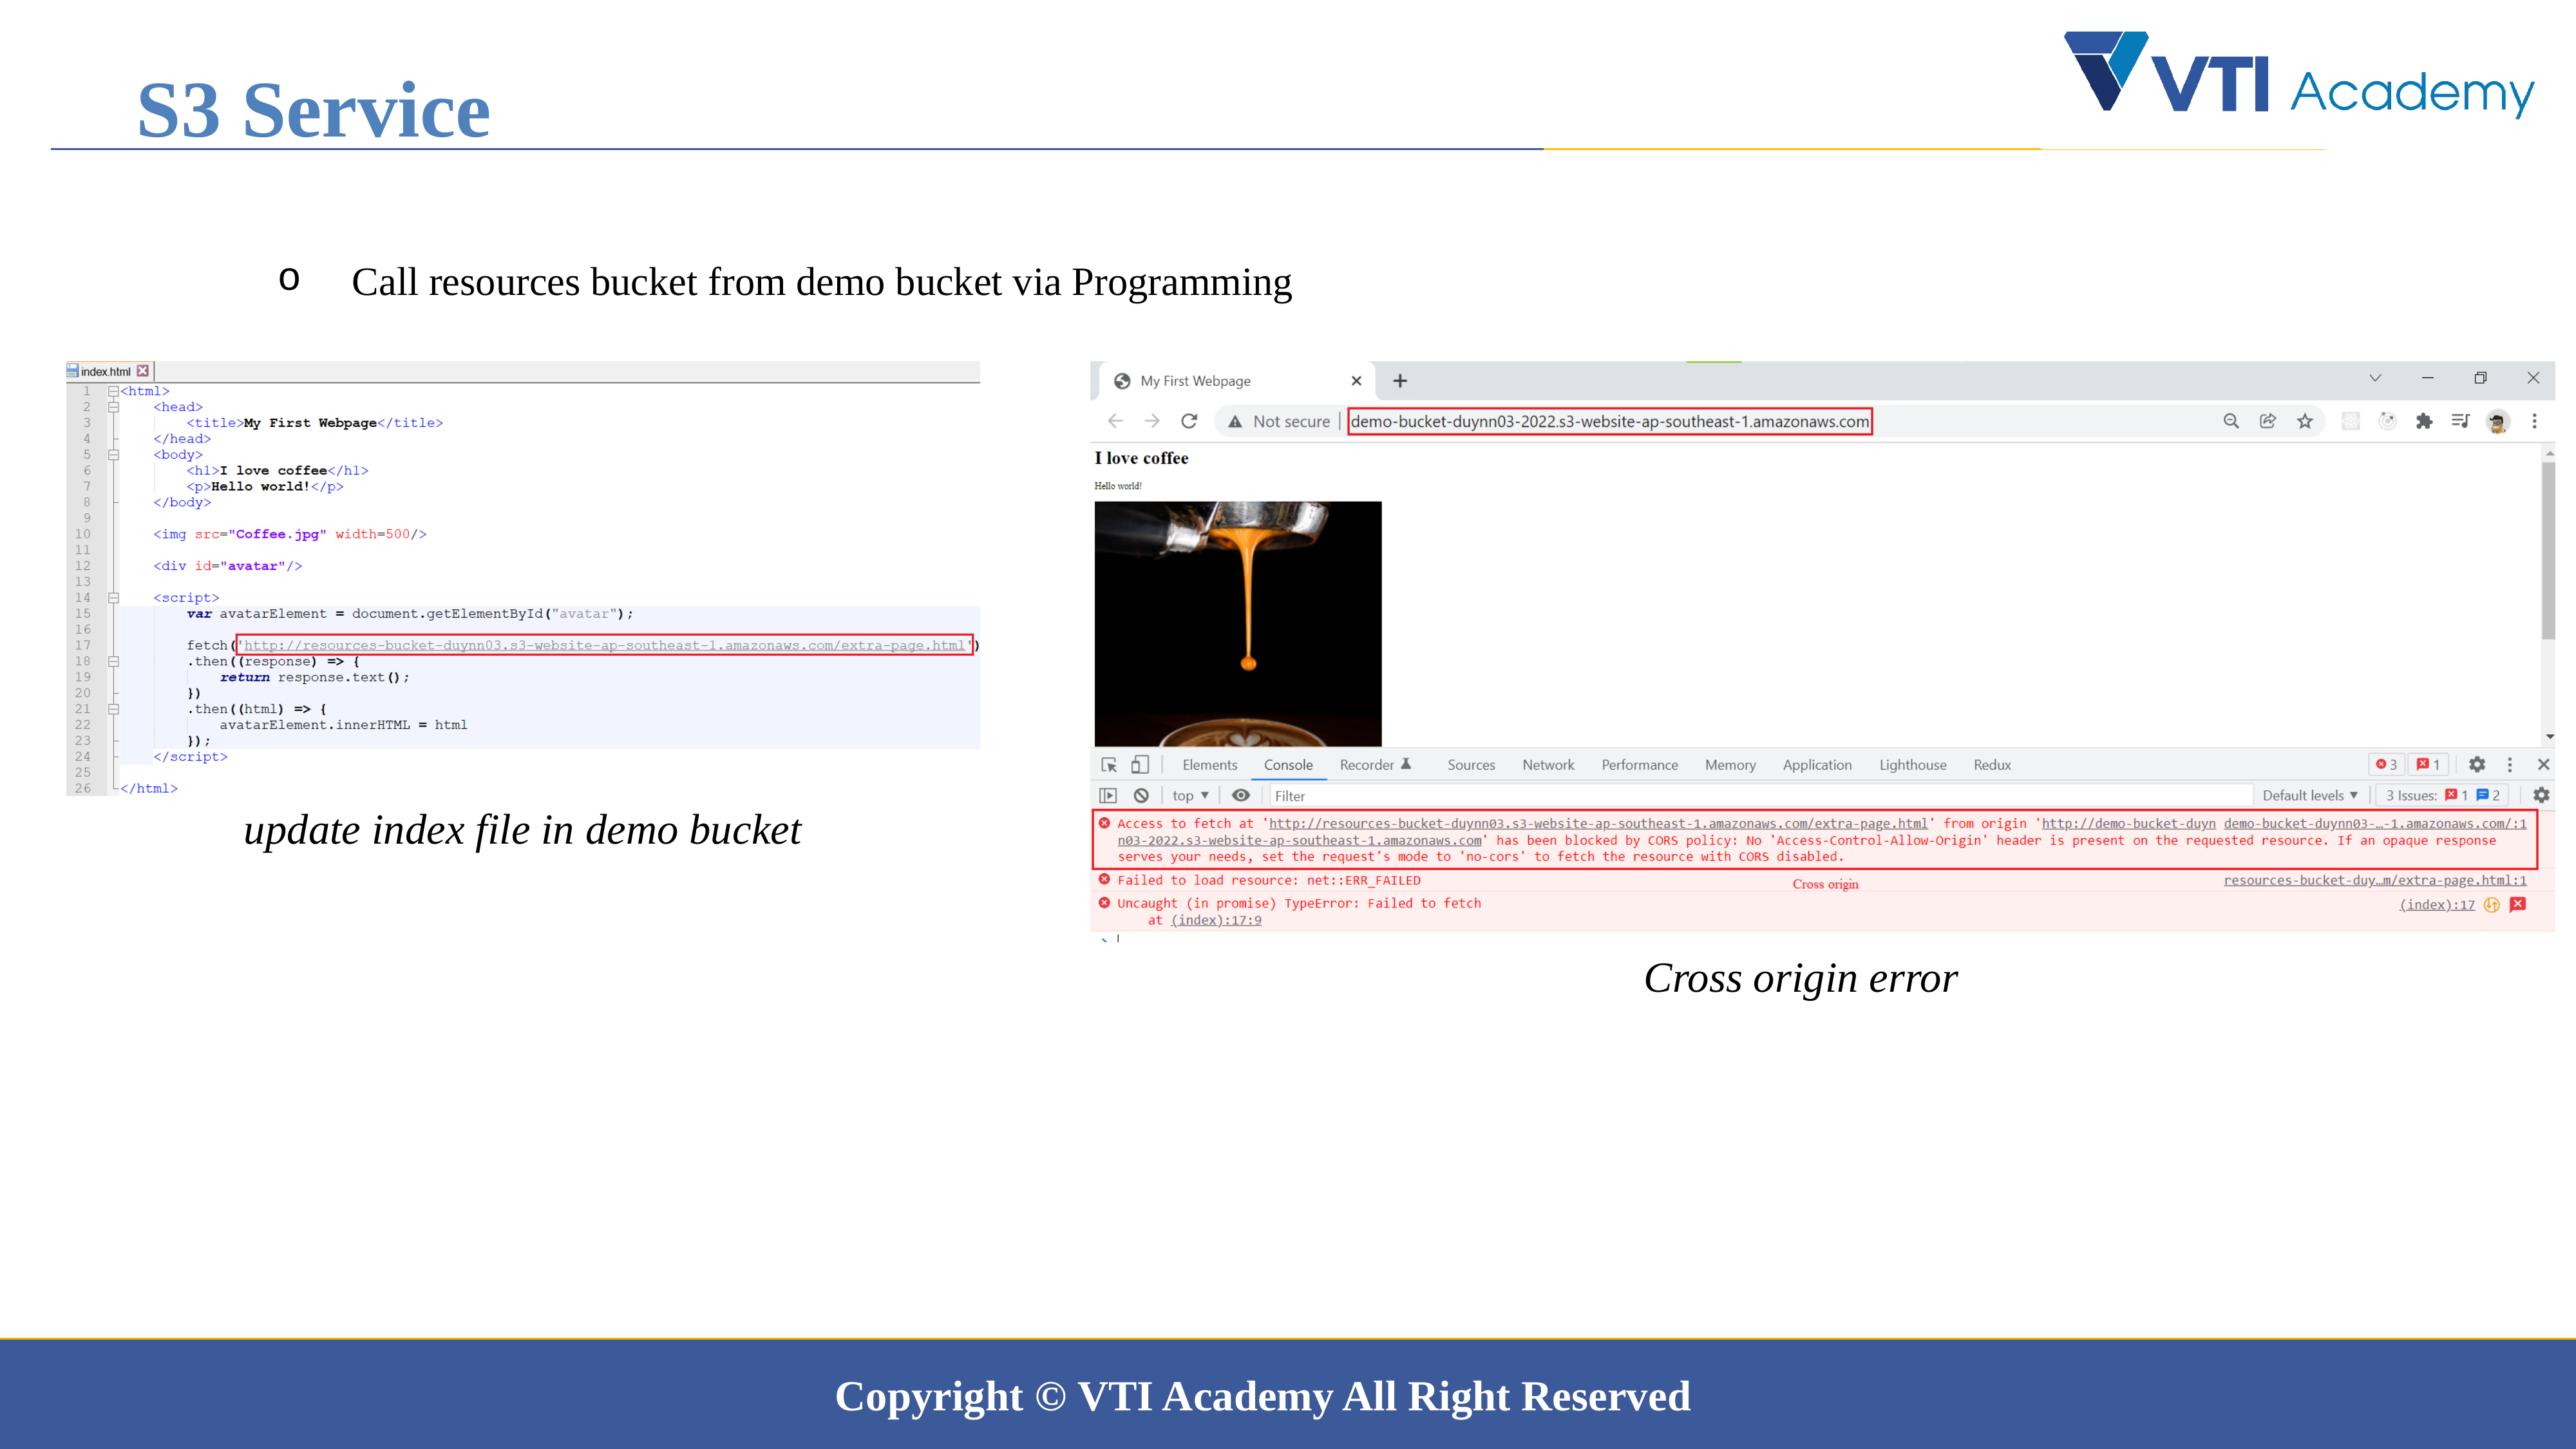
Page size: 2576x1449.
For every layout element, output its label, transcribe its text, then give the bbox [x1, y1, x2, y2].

text_box Call resources bucket from demo bucket via Programming [126, 250, 1703, 320]
picture [1090, 361, 2556, 942]
picture [66, 361, 981, 797]
picture [2034, 0, 2576, 149]
text_box S3 Service [126, 60, 640, 149]
text_box Cross origin error [1624, 949, 1978, 1006]
text_box update index file in demo bucket [203, 801, 844, 858]
